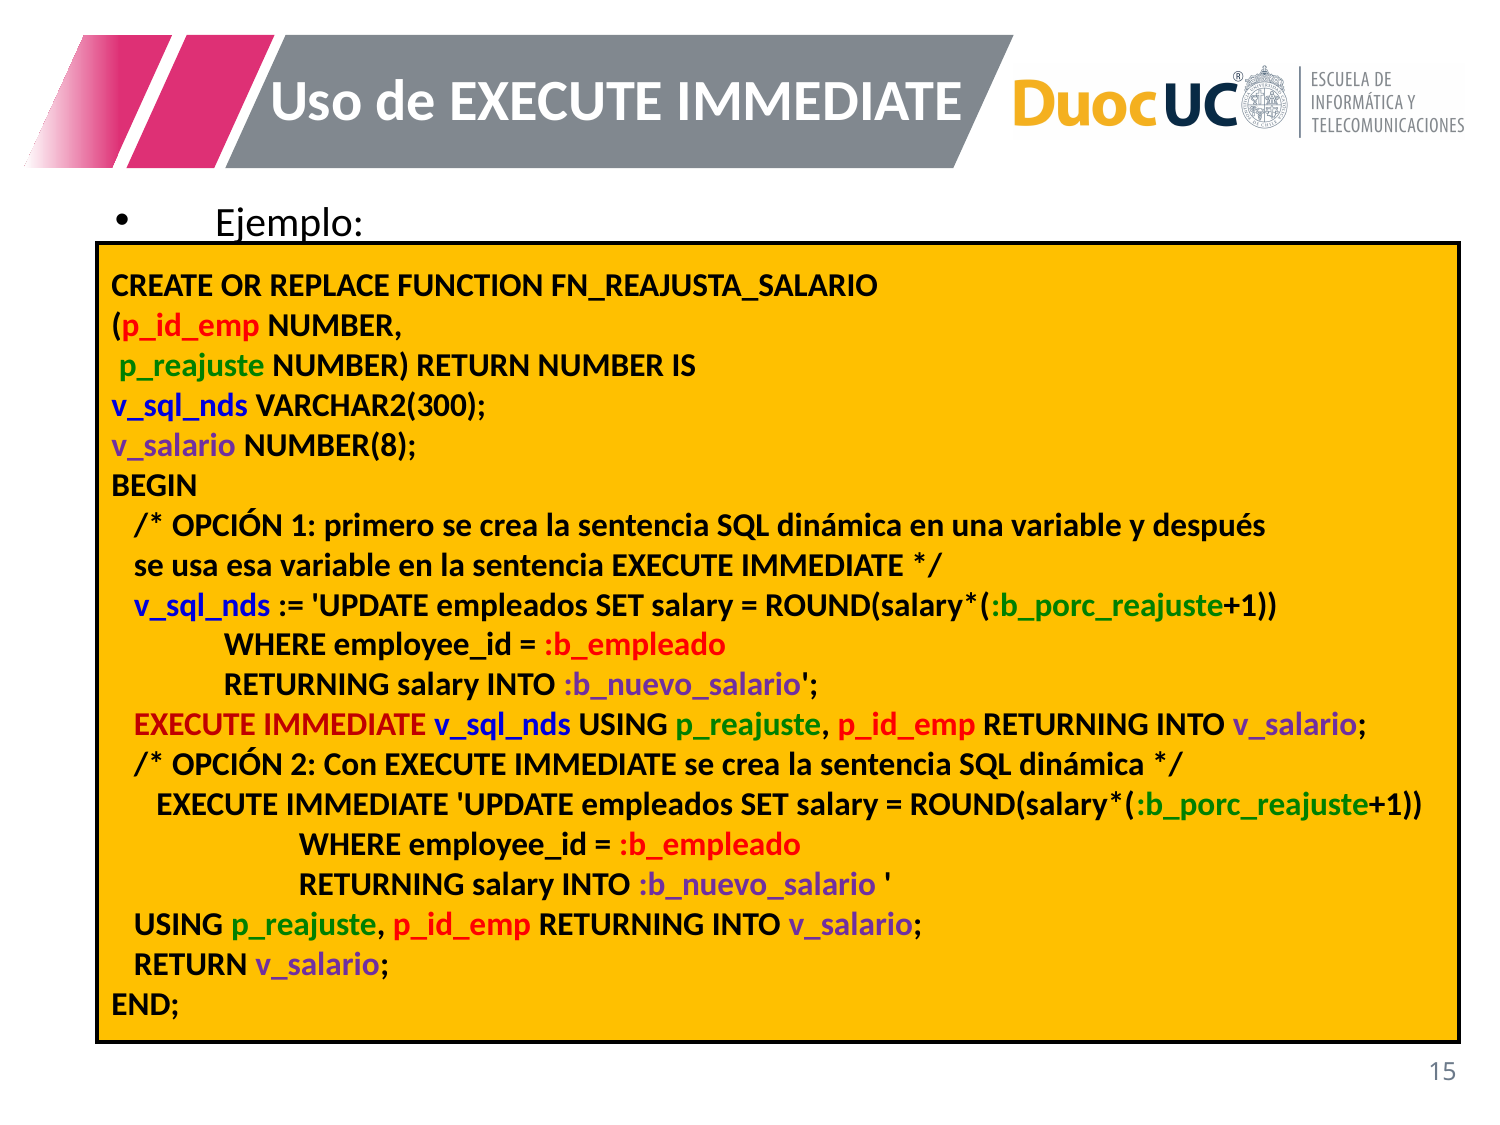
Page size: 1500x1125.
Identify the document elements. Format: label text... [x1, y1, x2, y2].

title Uso de EXECUTE IMMEDIATE [255, 34, 1021, 169]
text_box Ejemplo: [100, 196, 1388, 243]
picture [1021, 63, 1465, 140]
text_box CREATE OR REPLACE FUNCTION FN_REAJUSTA_SALARIO (p_id_emp NUMBER, p_reajuste NUMBER) RETURN NUMBER IS v_sql_nds VARCHAR2(300); v_salario NUMBER(8); BEGIN /* OPCIÓN 1: primero se crea la sentencia SQL dinámica en una variable y después se usa esa variable en la sentencia EXECUTE IMMEDIATE */ v_sql_nds := 'UPDATE empleados SET salary = ROUND(salary*(:b_porc_reajuste+1)) WHERE employee_id = :b_empleado RETURNING salary INTO :b_nuevo_salario'; EXECUTE IMMEDIATE v_sql_nds USING p_reajuste, p_id_emp RETURNING INTO v_salario; /* OPCIÓN 2: Con EXECUTE IMMEDIATE se crea la sentencia SQL dinámica */ EXECUTE IMMEDIATE 'UPDATE empleados SET salary = ROUND(salary*(:b_porc_reajuste+1)) WHERE employee_id = :b_empleado RETURNING salary INTO :b_nuevo_salario ' USING p_reajuste, p_id_emp RETURNING INTO v_salario; RETURN v_salario; END; [96, 243, 1459, 1042]
